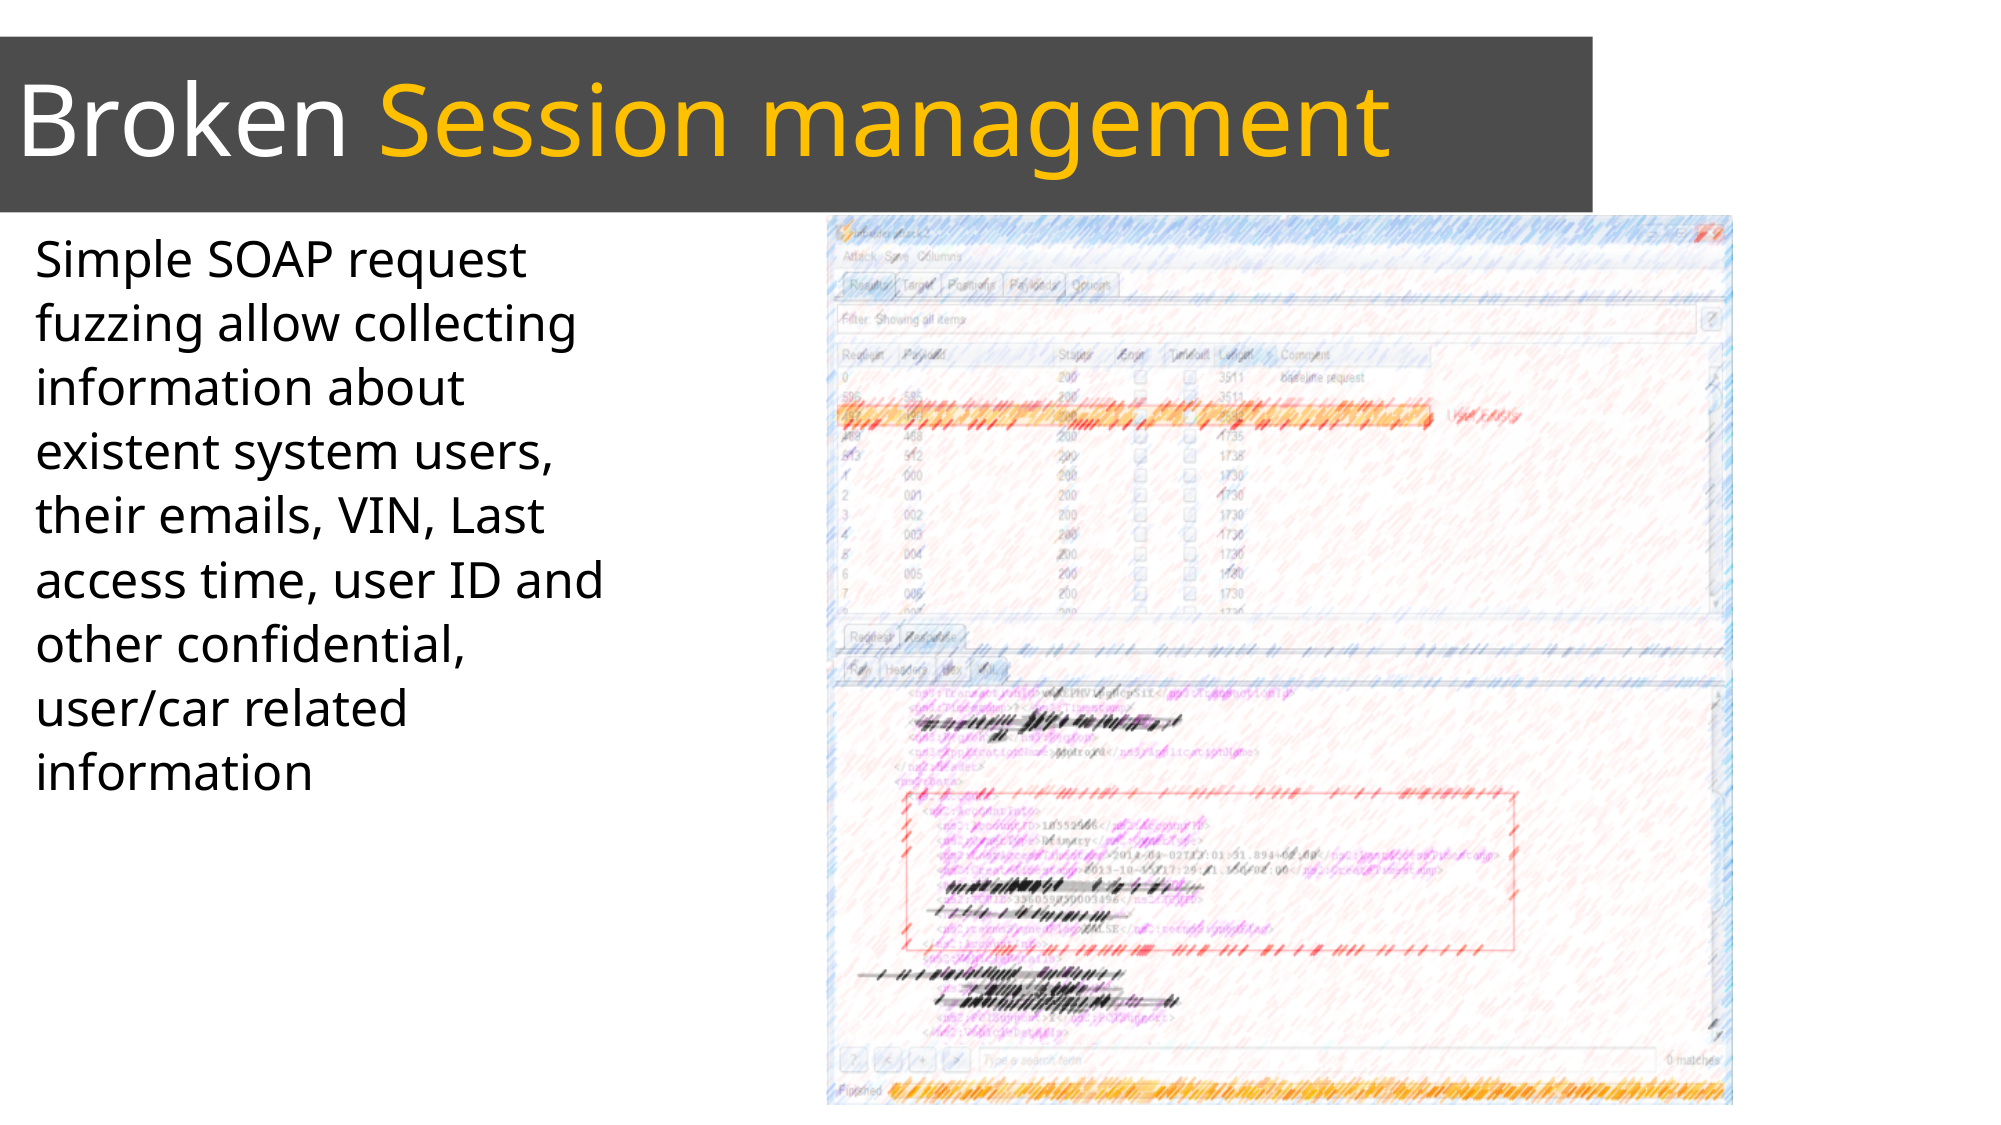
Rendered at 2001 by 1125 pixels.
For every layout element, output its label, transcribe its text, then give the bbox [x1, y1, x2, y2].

text_box Broken Session management [0, 36, 1593, 213]
text_box [300, 213, 1088, 297]
text_box Simple SOAP request fuzzing allow collecting information about existent system users, their emails, VIN, Last access time, user ID and other confidential, user/car related information [20, 215, 660, 809]
picture [826, 215, 1733, 1105]
